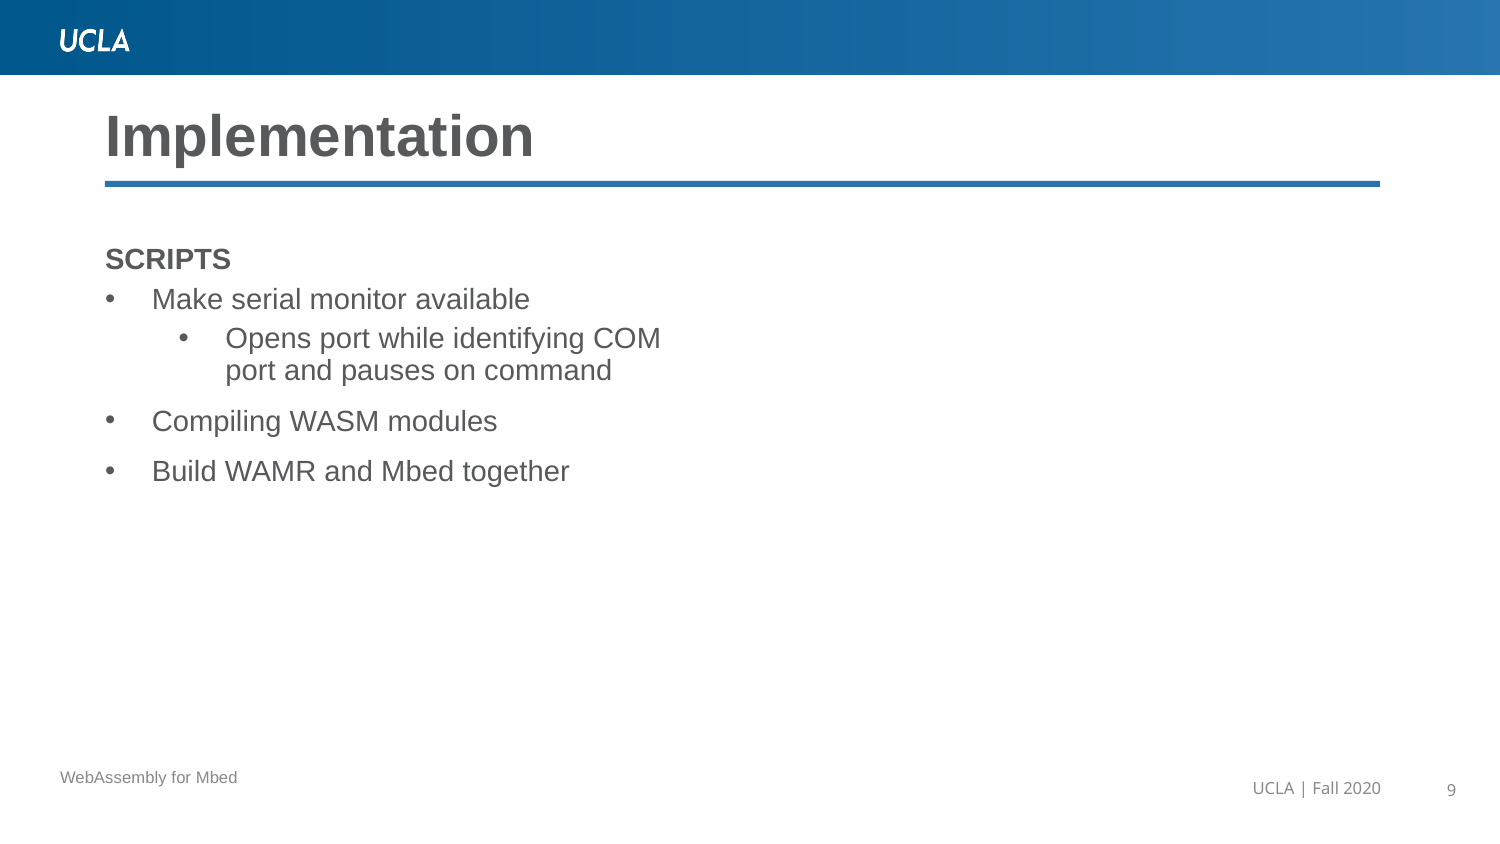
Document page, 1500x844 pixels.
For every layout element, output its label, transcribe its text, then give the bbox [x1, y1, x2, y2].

slide_number UCLA | Fall 2020 [1043, 777, 1382, 841]
list Make serial monitor available Opens port while identifying COM port and pauses on command Compiling WASM modules Build WAMR and Mbed together [105, 280, 735, 597]
slide_number 9 [1381, 780, 1457, 840]
picture [60, 28, 130, 52]
title Implementation [105, 105, 1380, 170]
list Scripts [105, 240, 735, 276]
